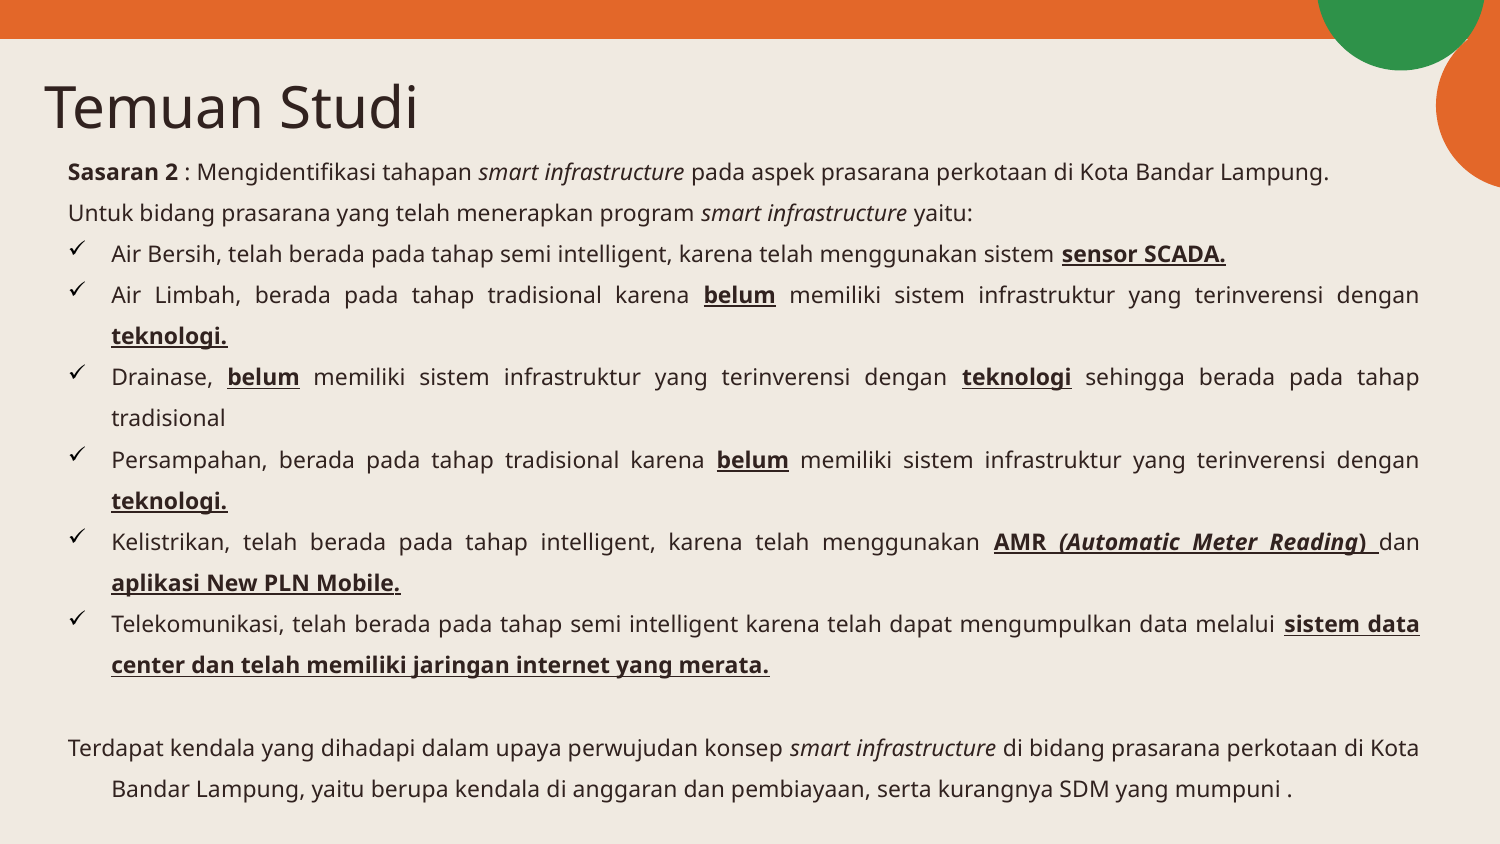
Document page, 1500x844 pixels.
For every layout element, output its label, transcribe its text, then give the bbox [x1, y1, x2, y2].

text_box Sasaran 2 : Mengidentifikasi tahapan smart infrastructure pada aspek prasarana perkotaan di Kota Bandar Lampung. Untuk bidang prasarana yang telah menerapkan program smart infrastructure yaitu: Air Bersih, telah berada pada tahap semi intelligent, karena telah menggunakan sistem sensor SCADA. Air Limbah, berada pada tahap tradisional karena belum memiliki sistem infrastruktur yang terinverensi dengan teknologi. Drainase, belum memiliki sistem infrastruktur yang terinverensi dengan teknologi sehingga berada pada tahap tradisional Persampahan, berada pada tahap tradisional karena belum memiliki sistem infrastruktur yang terinverensi dengan teknologi. Kelistrikan, telah berada pada tahap intelligent, karena telah menggunakan AMR (Automatic Meter Reading) dan aplikasi New PLN Mobile. Telekomunikasi, telah berada pada tahap semi intelligent karena telah dapat mengumpulkan data melalui sistem data center dan telah memiliki jaringan internet yang merata. Terdapat kendala yang dihadapi dalam upaya perwujudan konsep smart infrastructure di bidang prasarana perkotaan di Kota Bandar Lampung, yaitu berupa kendala di anggaran dan pembiayaan, serta kurangnya SDM yang mumpuni . [53, 135, 1436, 810]
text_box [1291, 0, 1500, 131]
title Temuan Studi [29, 55, 1287, 150]
